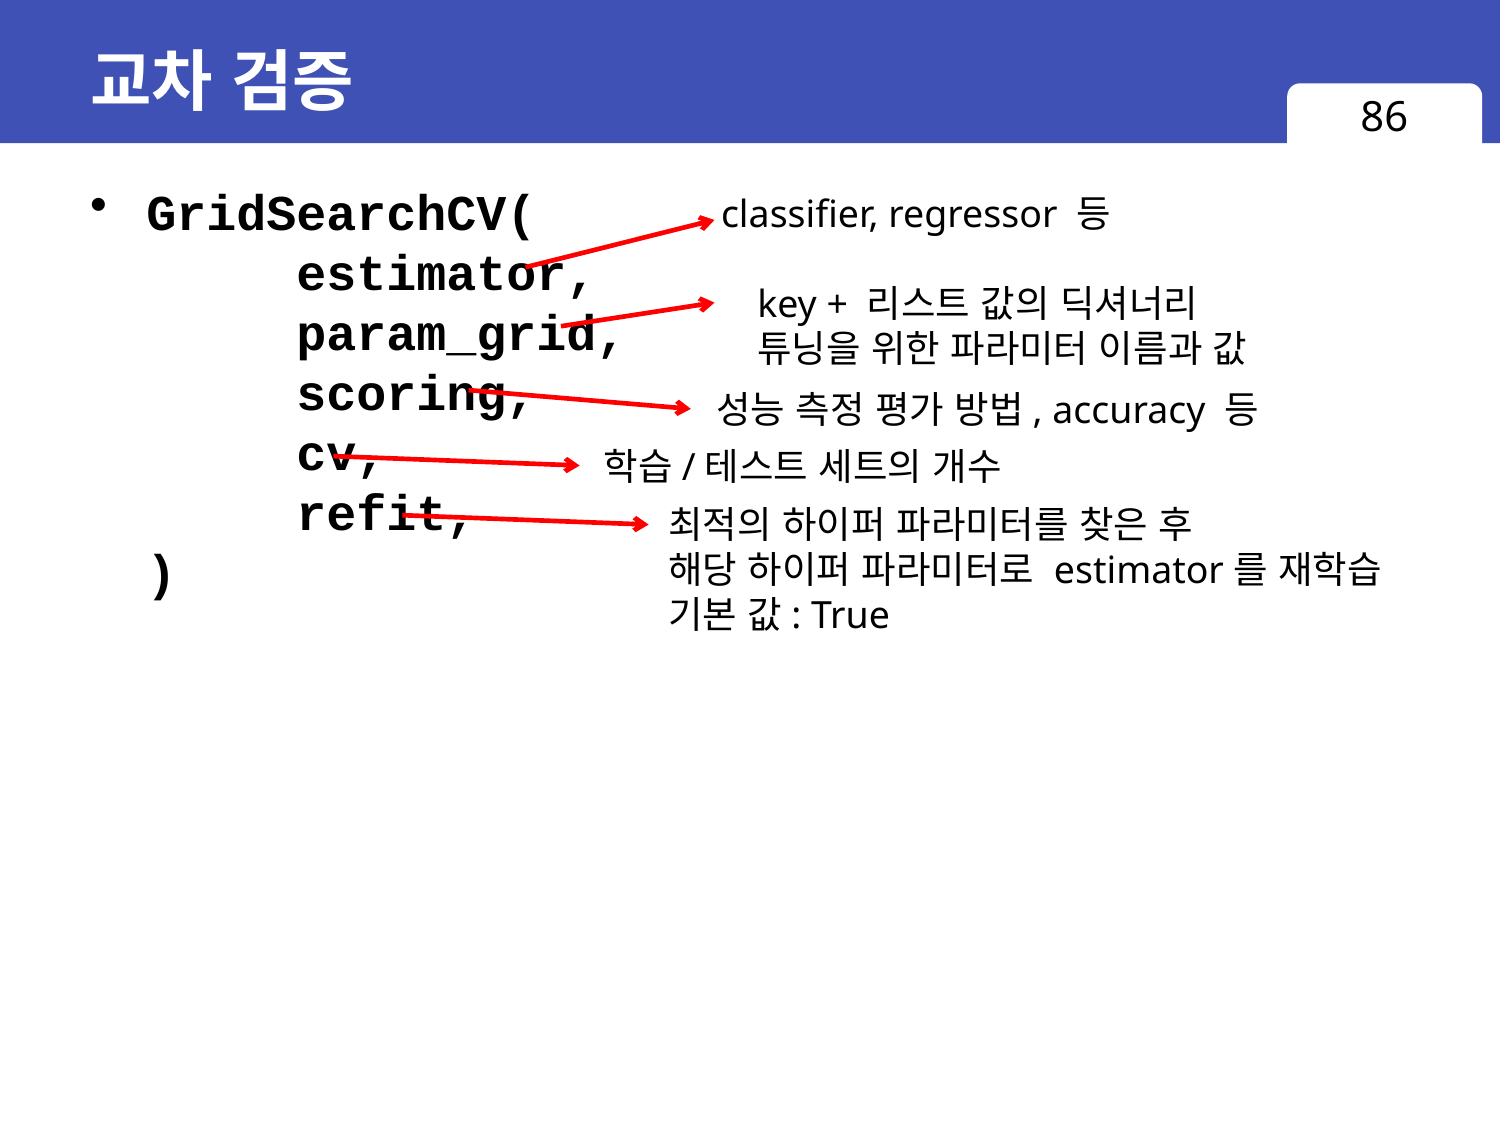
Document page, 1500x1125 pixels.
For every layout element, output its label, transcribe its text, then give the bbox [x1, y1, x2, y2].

text_box 성능 측정 평가 방법, accuracy 등 [701, 378, 1274, 439]
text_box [560, 302, 715, 327]
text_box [525, 219, 715, 268]
slide_number 86 [1286, 81, 1483, 161]
text_box 최적의 하이퍼 파라미터를 찾은 후 해당 하이퍼 파라미터로 estimator를 재학습 기본 값: True [653, 493, 1397, 643]
text_box classifier, regressor 등 [706, 182, 1126, 243]
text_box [333, 455, 580, 466]
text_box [468, 389, 692, 410]
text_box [402, 514, 649, 525]
list GridSearchCV( estimator, param_grid, scoring, cv, refit, ) [74, 172, 1483, 1095]
text_box key + 리스트 값의 딕셔너리 튜닝을 위한 파라미터 이름과 값 [742, 272, 1263, 378]
text_box 학습/테스트 세트의 개수 [589, 435, 1017, 495]
title 교차 검증 [74, 16, 1426, 141]
